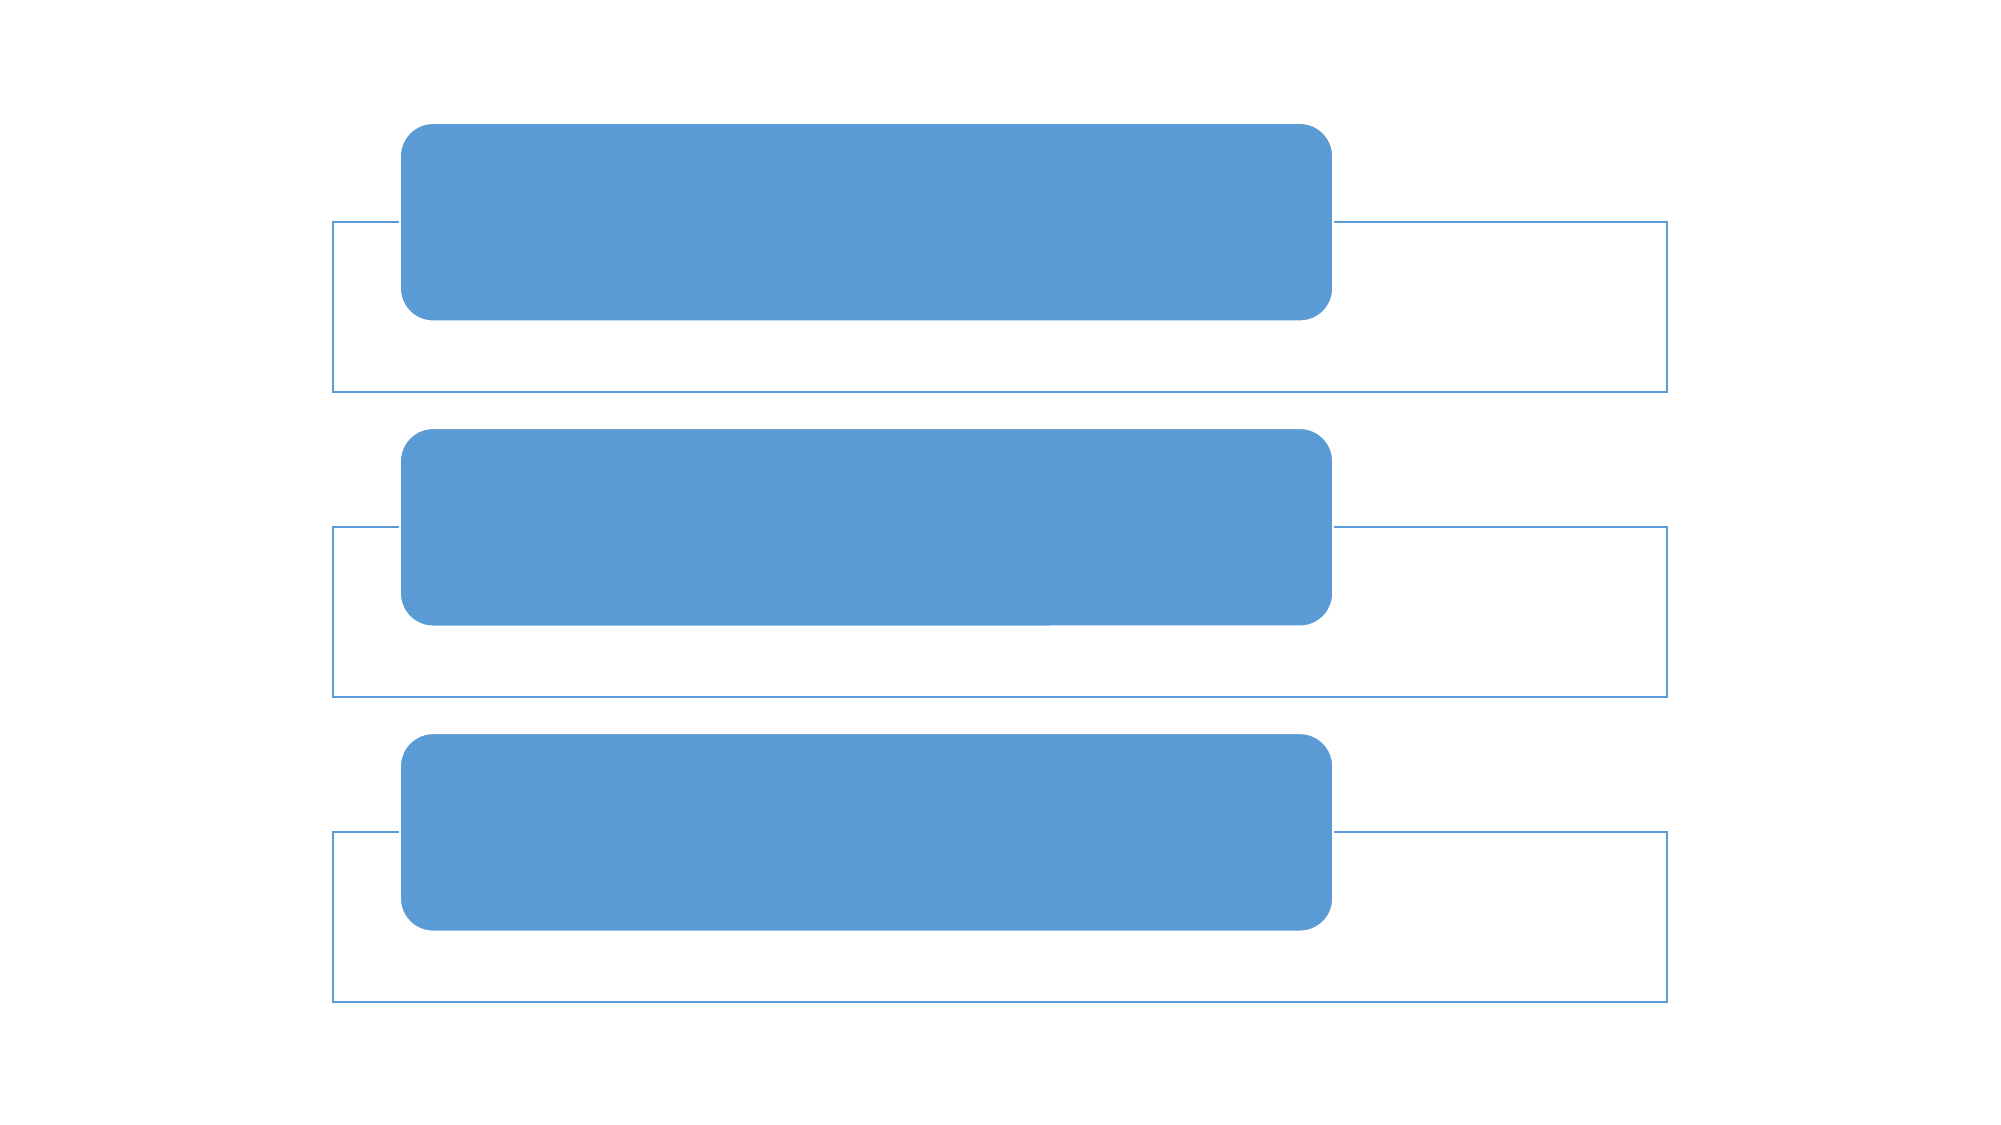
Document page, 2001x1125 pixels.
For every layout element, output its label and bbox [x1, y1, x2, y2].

text_box [333, 117, 1667, 1007]
